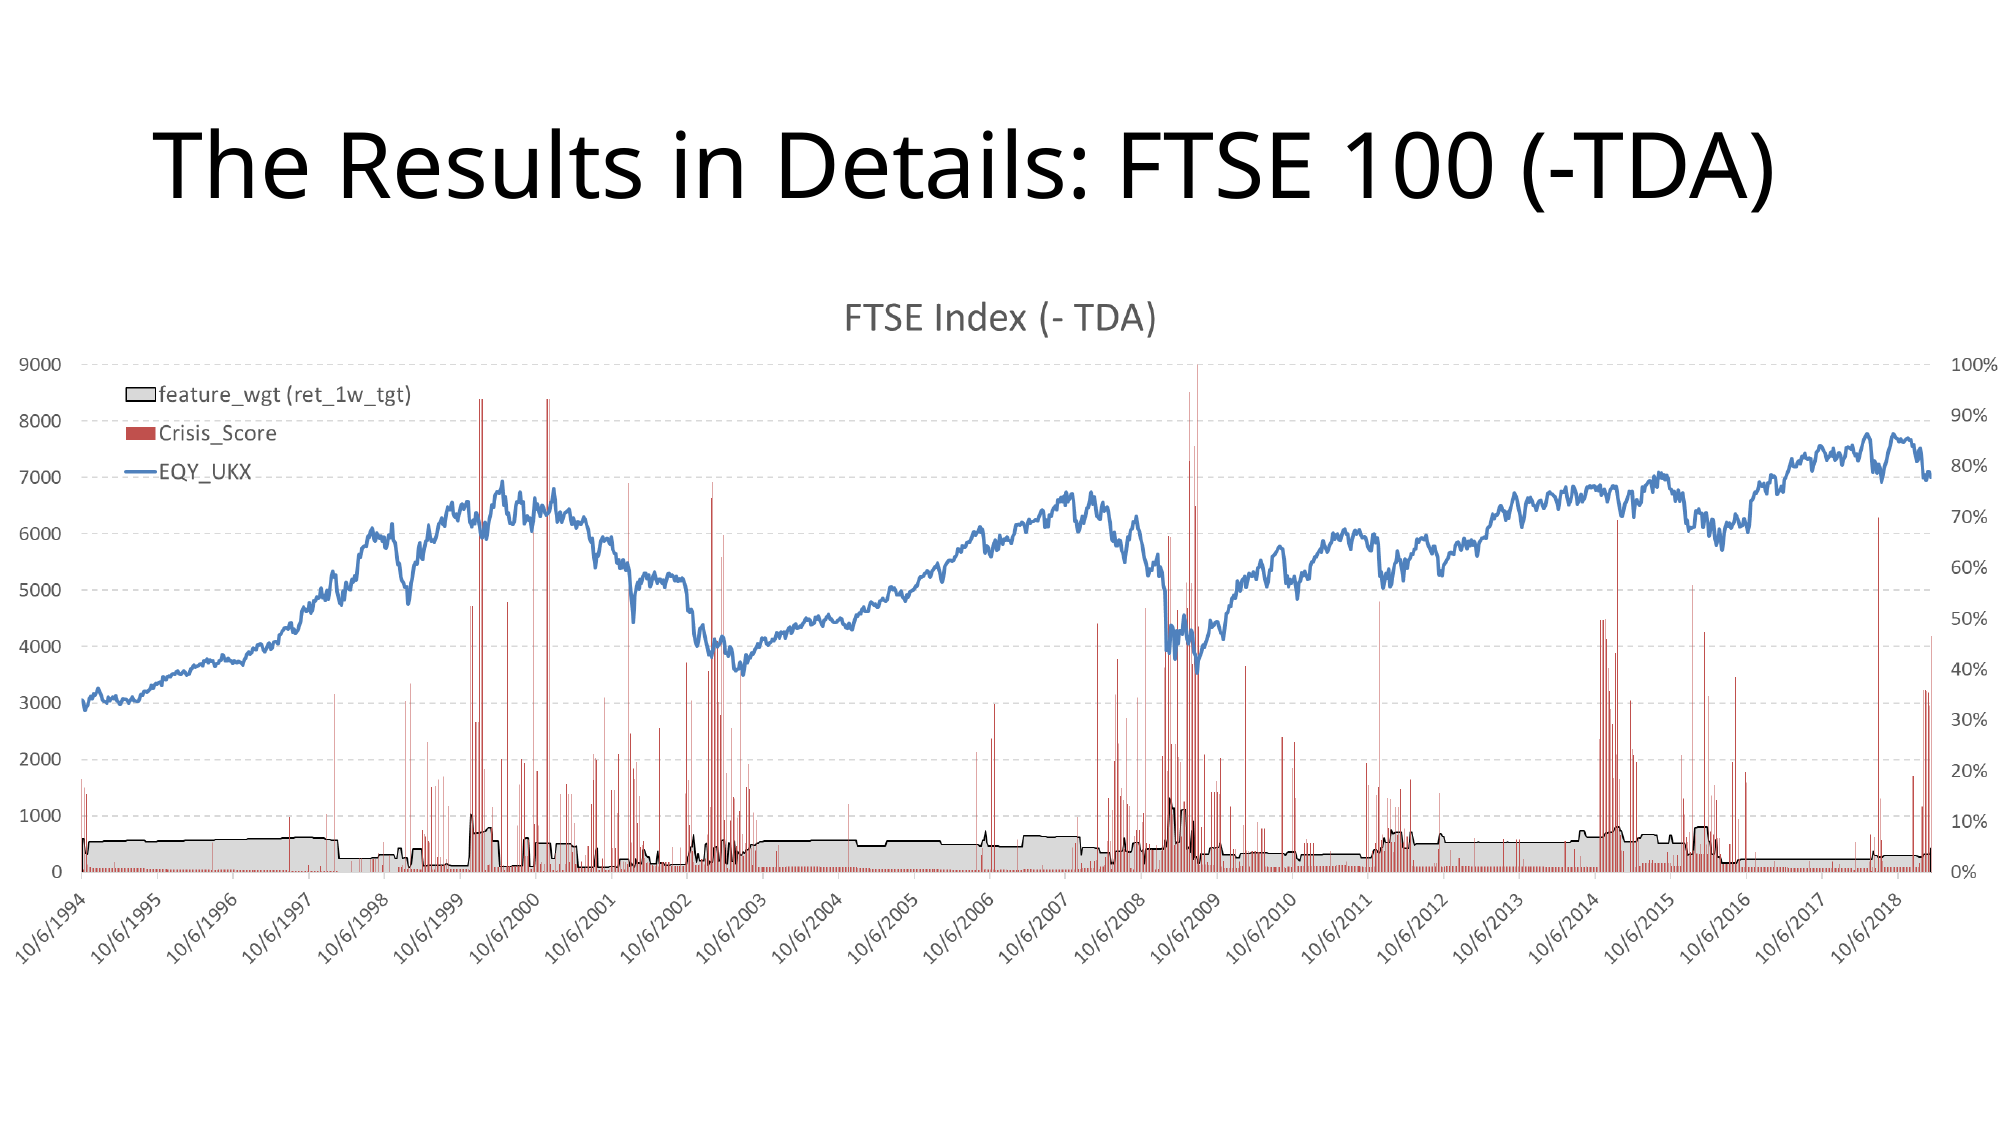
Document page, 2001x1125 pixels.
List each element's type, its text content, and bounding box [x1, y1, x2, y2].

picture [0, 277, 2000, 987]
title The Results in Details: FTSE 100 (-TDA) [137, 59, 1863, 277]
